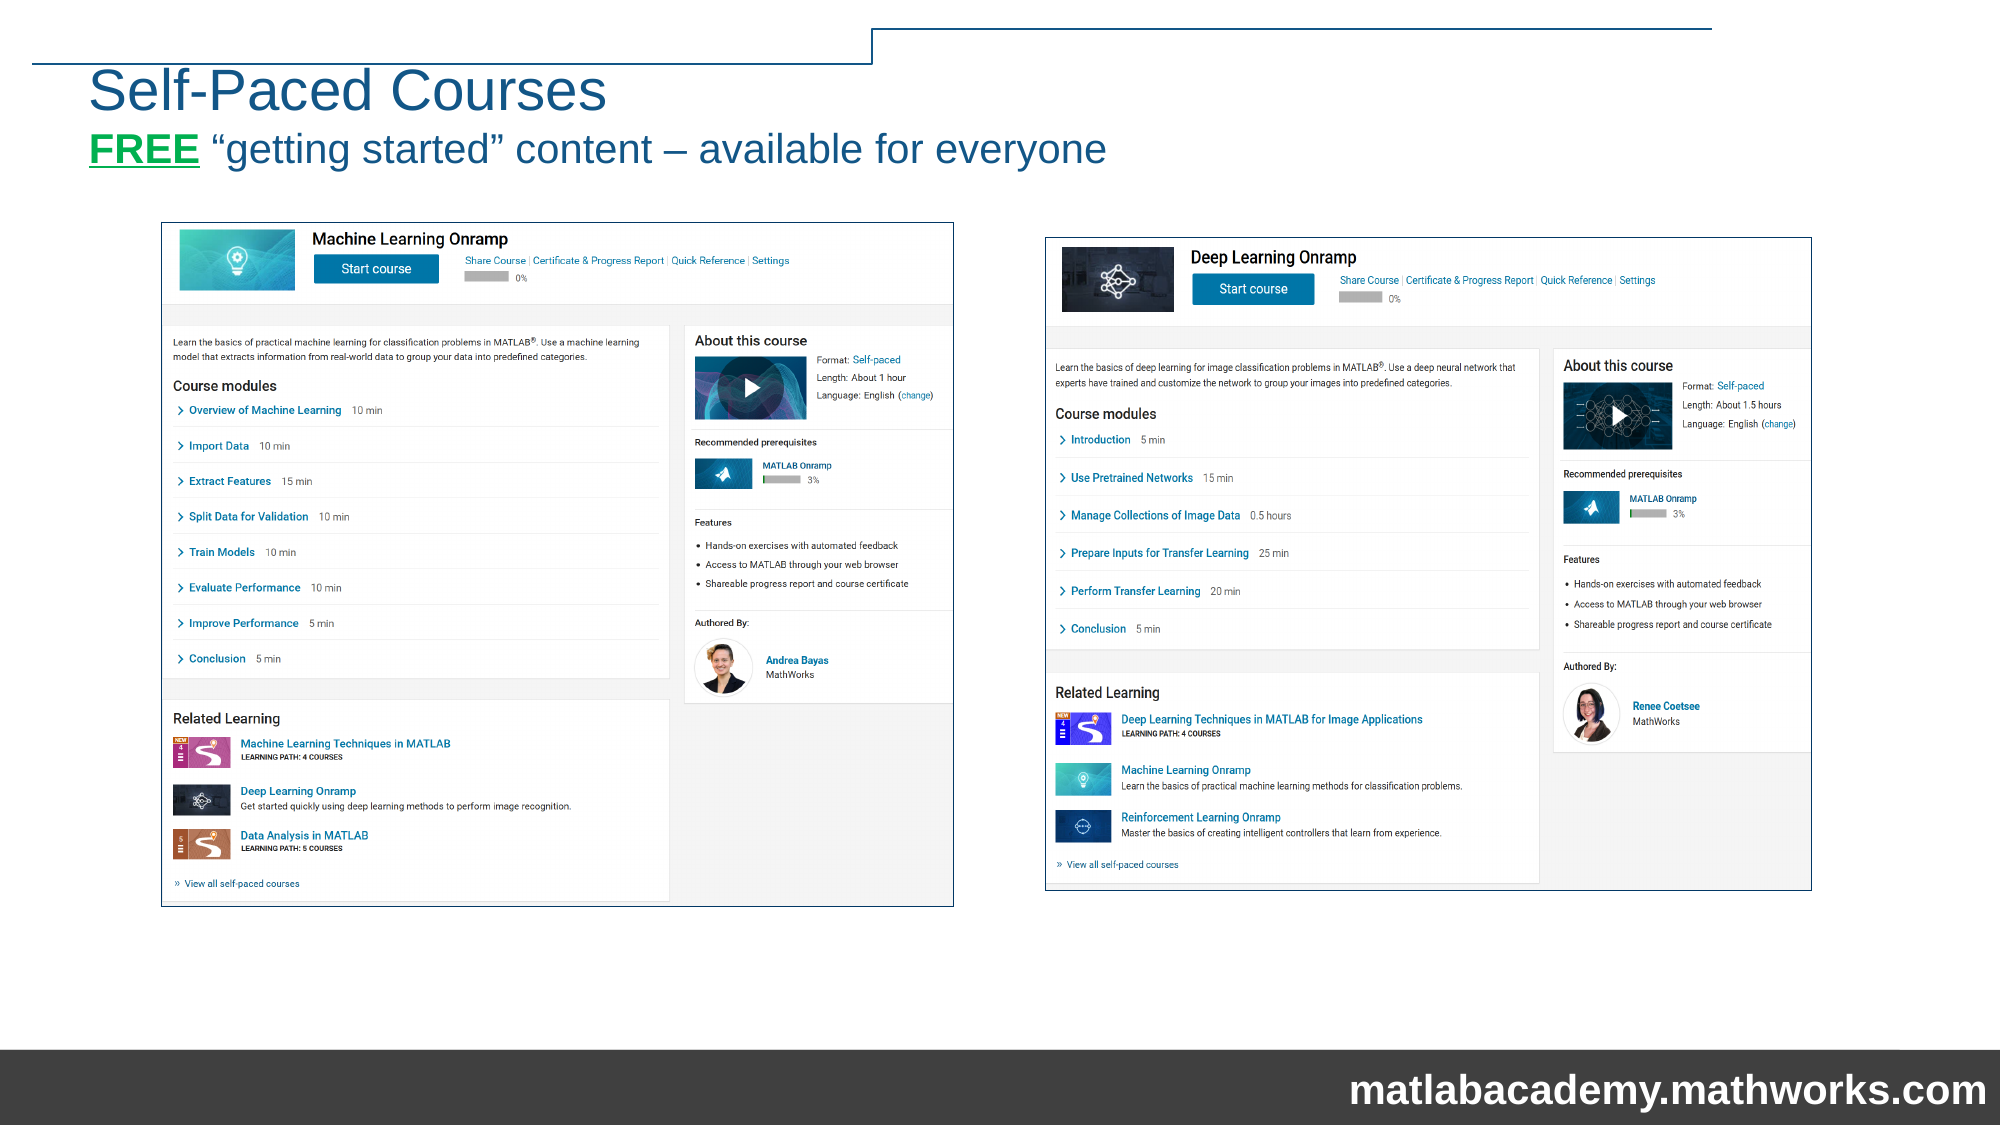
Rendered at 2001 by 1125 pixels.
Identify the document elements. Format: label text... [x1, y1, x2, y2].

picture [1045, 236, 1813, 892]
title Self-Paced Courses FREE “getting started” content – available for everyone [74, 44, 1841, 207]
text_box matlabacademy.mathworks.com [0, 1048, 2000, 1125]
picture [161, 221, 955, 907]
